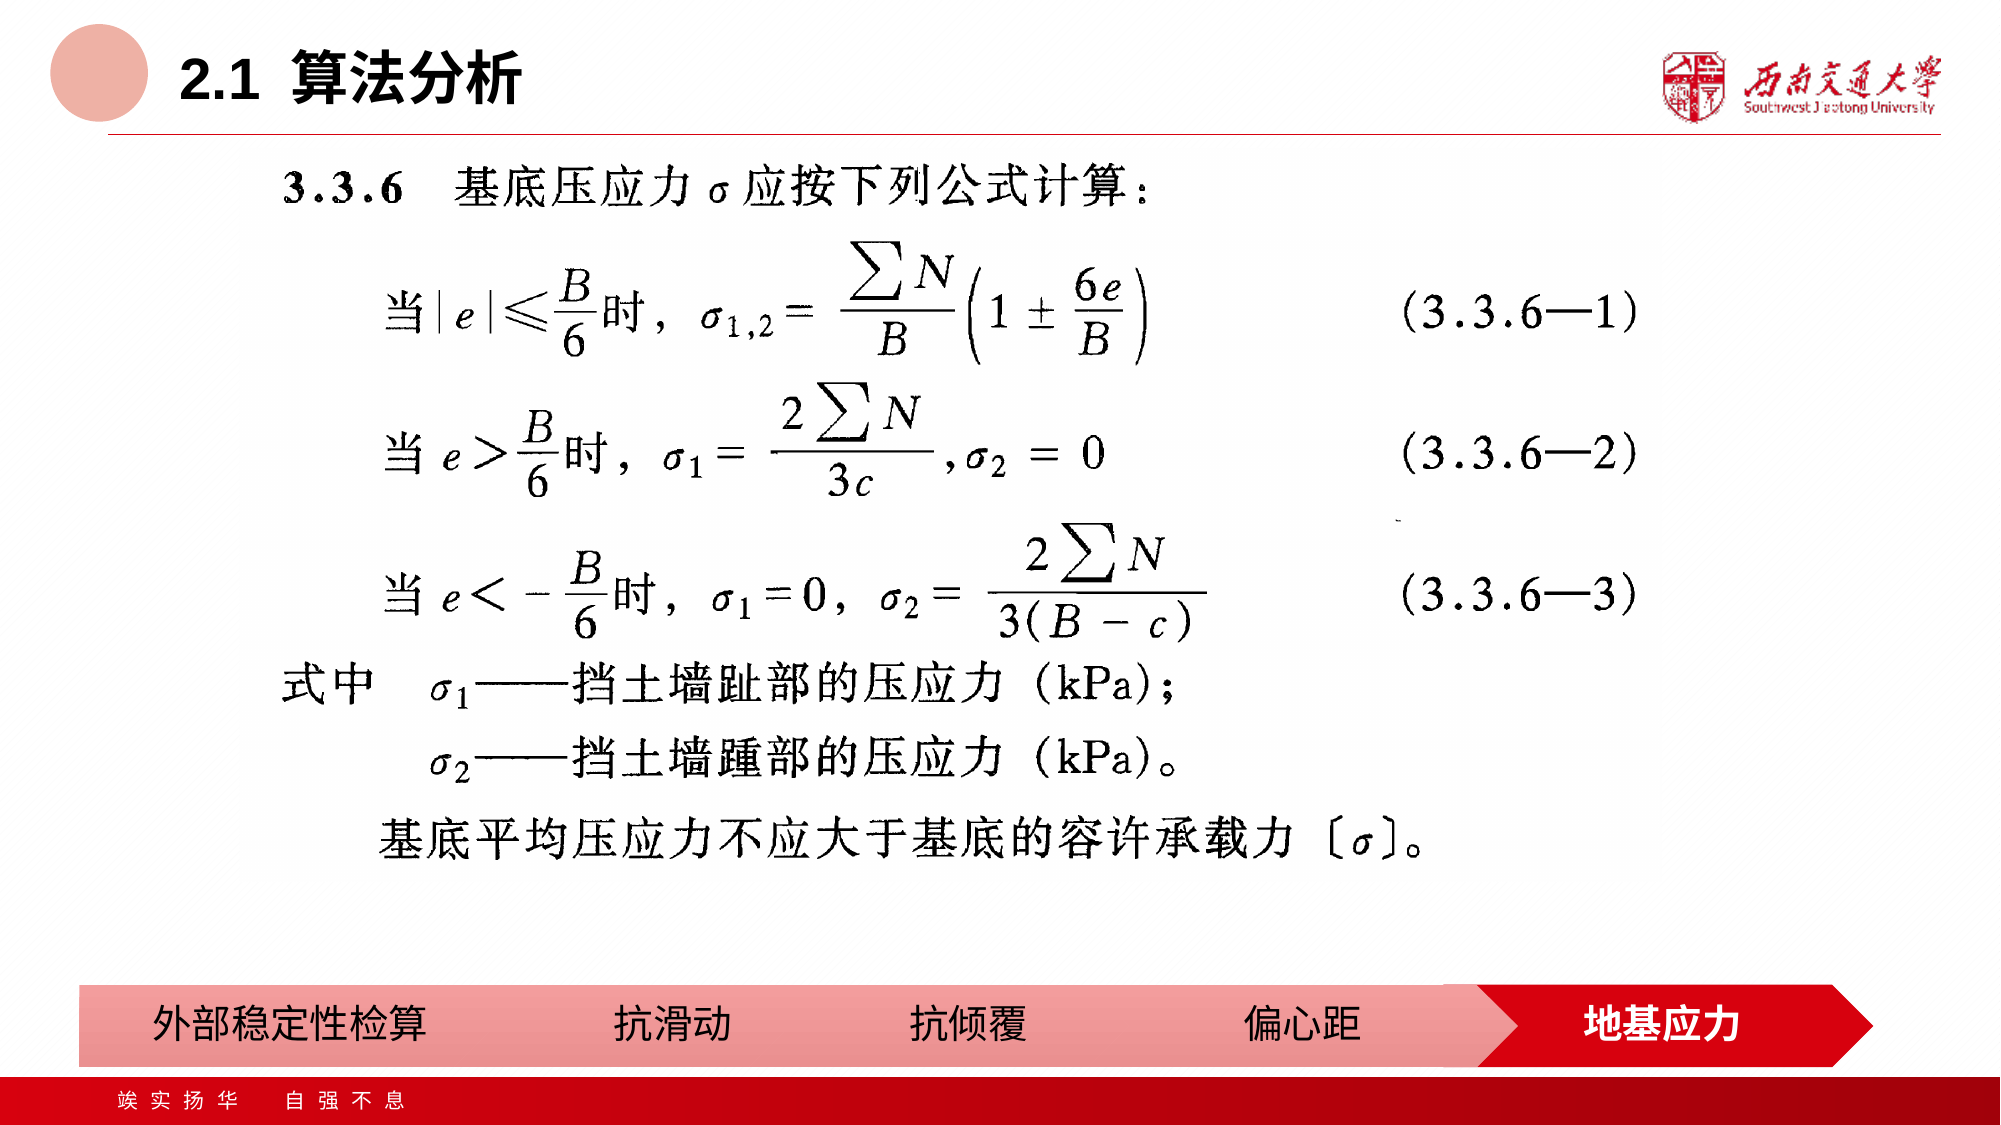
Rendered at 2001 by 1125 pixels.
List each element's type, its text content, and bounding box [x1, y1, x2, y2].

picture [239, 148, 1662, 882]
title 2.1 算法分析 [164, 41, 1946, 176]
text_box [79, 984, 1886, 1068]
